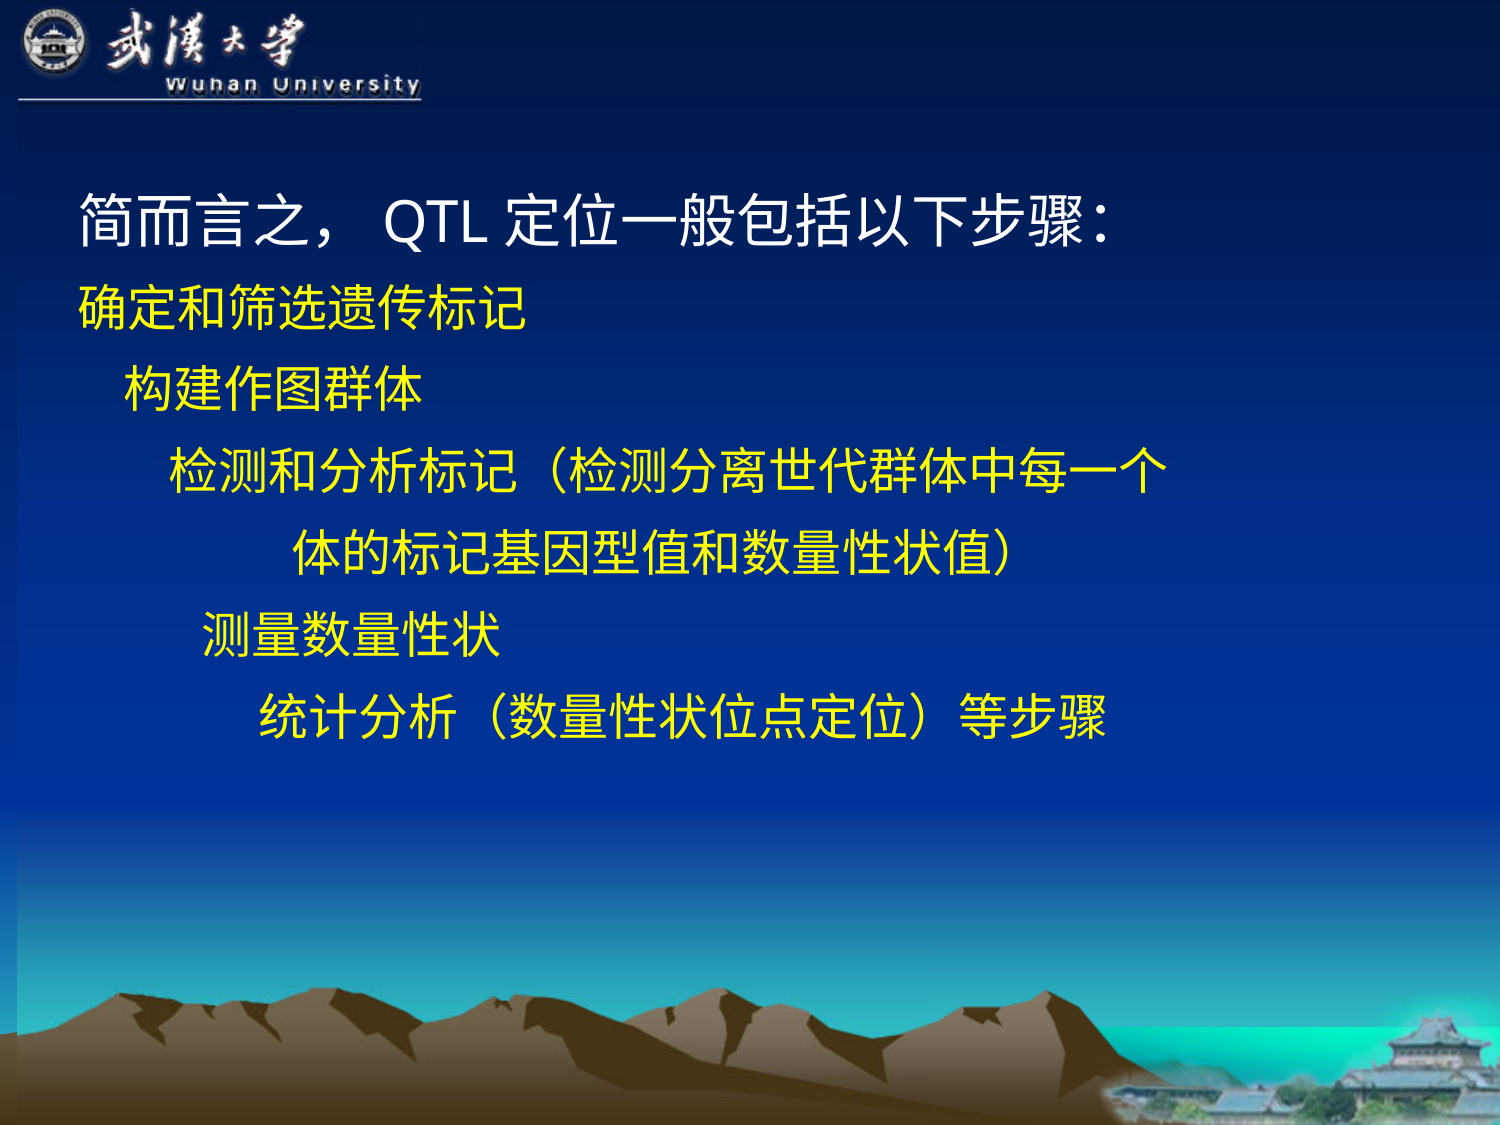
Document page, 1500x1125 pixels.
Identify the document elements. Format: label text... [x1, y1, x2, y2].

list 简而言之，QTL定位一般包括以下步骤： 确定和筛选遗传标记 构建作图群体 检测和分析标记（检测分离世代群体中每一个 体的标记基因型值和数量性状值） 测量数量性状 统计分析（数量性状位点定位）等步骤 [62, 162, 1413, 900]
picture [17, 4, 1500, 1125]
